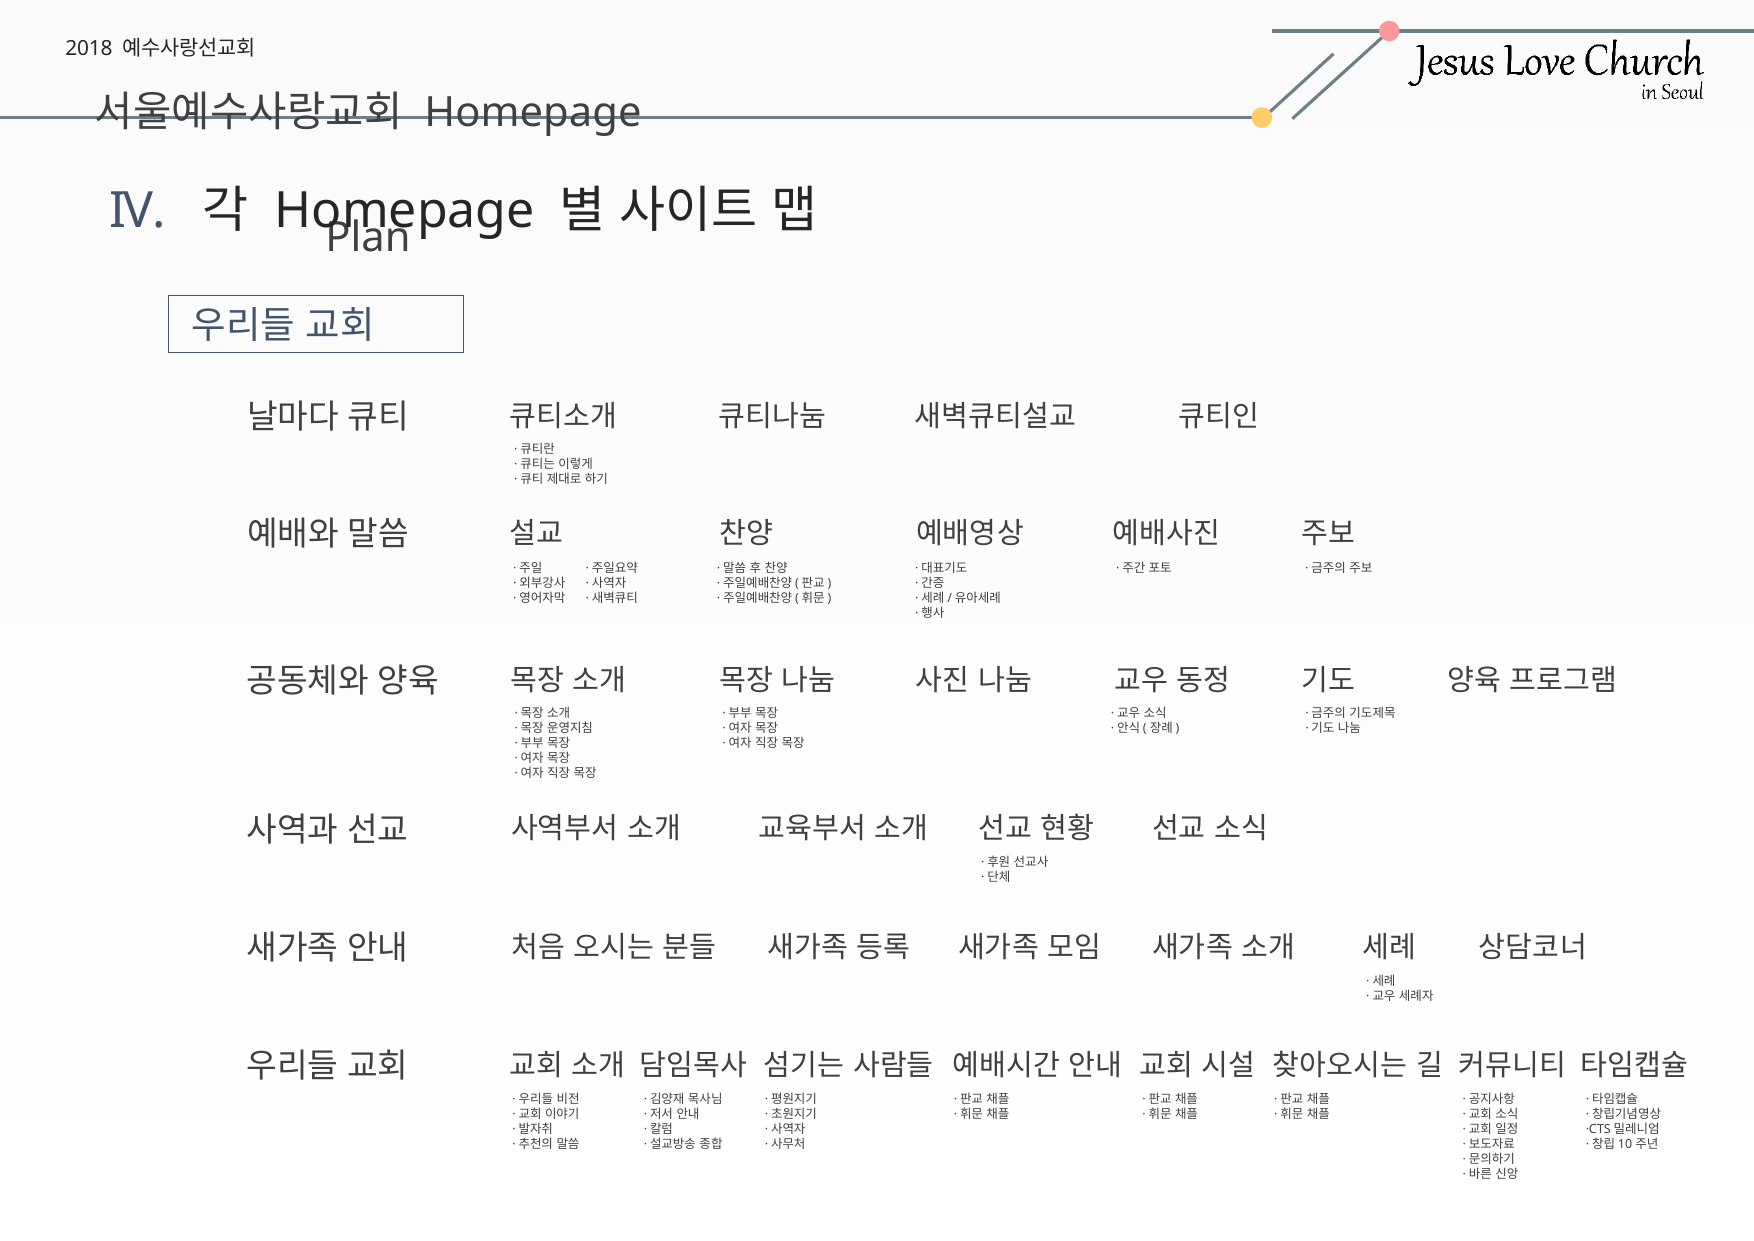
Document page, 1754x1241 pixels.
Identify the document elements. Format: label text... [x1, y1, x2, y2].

text_box 찬양 [704, 506, 789, 552]
text_box ·주일요약 ·사역자 ·새벽큐티 [570, 552, 653, 612]
text_box 세례 [1347, 920, 1432, 971]
text_box ·타임캡슐 ·창립기념영상 ·CTS밀레니엄 ·창립10주년 [1571, 1083, 1676, 1159]
text_box ·대표기도 ·간증 ·세례/유아세례 ·행사 [900, 552, 1016, 627]
text_box ·말씀 후 찬양 ·주일예배찬양(판교) ·주일예배찬양(휘문) [702, 552, 847, 612]
text_box 선교 소식 [1137, 802, 1284, 852]
text_box 새가족 등록 [752, 920, 926, 971]
text_box 우리들 교회 [226, 1033, 494, 1095]
text_box 우리들 교회 [168, 295, 464, 353]
text_box ·후원 선교사 ·단체 [966, 846, 1064, 891]
text_box 기도 [1286, 654, 1371, 704]
picture [1408, 33, 1704, 116]
text_box 주보 [1286, 506, 1371, 557]
text_box ·평원지기 ·초원지기 ·사역자 ·사무처 [750, 1083, 833, 1159]
text_box 큐티소개 [495, 389, 633, 440]
text_box 각 Homepage 별 사이트 맵 [109, 177, 877, 238]
text_box 새가족 모임 [943, 920, 1117, 971]
text_box 커뮤니티 [1444, 1038, 1565, 1089]
text_box 목장 나눔 [704, 654, 851, 704]
text_box 교회 소개 [494, 1038, 625, 1089]
text_box ·금주의 주보 [1290, 552, 1388, 582]
text_box 예배영상 [901, 506, 1039, 557]
text_box 예배시간 안내 [937, 1038, 1124, 1089]
text_box 새가족 안내 [226, 915, 494, 977]
text_box 타임캡슐 [1565, 1038, 1704, 1089]
text_box 날마다 큐티 [226, 384, 495, 446]
text_box ·우리들 비전 ·교회 이야기 ·발자취 ·추천의 말씀 [497, 1083, 595, 1159]
text_box ·금주의 기도제목 ·기도 나눔 [1290, 697, 1411, 743]
text_box ·부부 목장 ·여자 목장 ·여자 직장 목장 [707, 697, 820, 758]
text_box 새벽큐티설교 [900, 389, 1092, 440]
text_box ·주일 ·외부강사 ·영어자막 [498, 552, 570, 612]
text_box ·세례 ·교우 세례자 [1351, 965, 1449, 1011]
text_box 목장 소개 [496, 654, 643, 704]
text_box 새가족 소개 [1137, 920, 1311, 971]
text_box 예배사진 [1097, 506, 1236, 557]
text_box 사역부서 소개 [496, 802, 697, 852]
text_box 설교 [494, 506, 579, 557]
text_box ·주간 포토 [1101, 552, 1187, 582]
text_box 섬기는 사람들 [749, 1038, 937, 1089]
text_box 공동체와 양육 [226, 648, 494, 710]
text_box ·목장 소개 ·목장 운영지침 ·부부 목장 ·여자 목장 ·여자 직장 목장 [499, 697, 612, 788]
text_box 큐티인 [1163, 389, 1275, 440]
text_box 큐티나눔 [703, 389, 842, 440]
text_box ·판교 채플 ·휘문 채플 [1127, 1083, 1213, 1129]
text_box 교우 동정 [1099, 654, 1246, 704]
text_box ·큐티란 ·큐티는 이렇게 ·큐티 제대로 하기 [499, 433, 623, 494]
text_box ·공지사항 ·교회 소식 ·교회 일정 ·보도자료 ·문의하기 ·바른 신앙 [1447, 1083, 1534, 1189]
text_box 교회 시설 [1124, 1038, 1258, 1089]
text_box 처음 오시는 분들 [496, 920, 732, 971]
text_box ·김양재 목사님 ·저서 안내 ·칼럼 ·설교방송 종합 [629, 1083, 738, 1159]
text_box ·판교 채플 ·휘문 채플 [939, 1083, 1025, 1129]
text_box 사진 나눔 [901, 654, 1047, 704]
text_box 담임목사 [625, 1038, 749, 1089]
text_box 예배와 말씀 [226, 501, 494, 563]
text_box 사역과 선교 [226, 796, 496, 859]
text_box 교육부서 소개 [743, 802, 944, 852]
text_box ·교우 소식 ·안식(장례) [1096, 697, 1195, 743]
text_box 상담코너 [1464, 920, 1602, 971]
text_box ·판교 채플 ·휘문 채플 [1259, 1083, 1345, 1129]
text_box 선교 현황 [963, 802, 1110, 852]
text_box 양육 프로그램 [1432, 654, 1633, 704]
text_box 찾아오시는 길 [1258, 1038, 1444, 1089]
